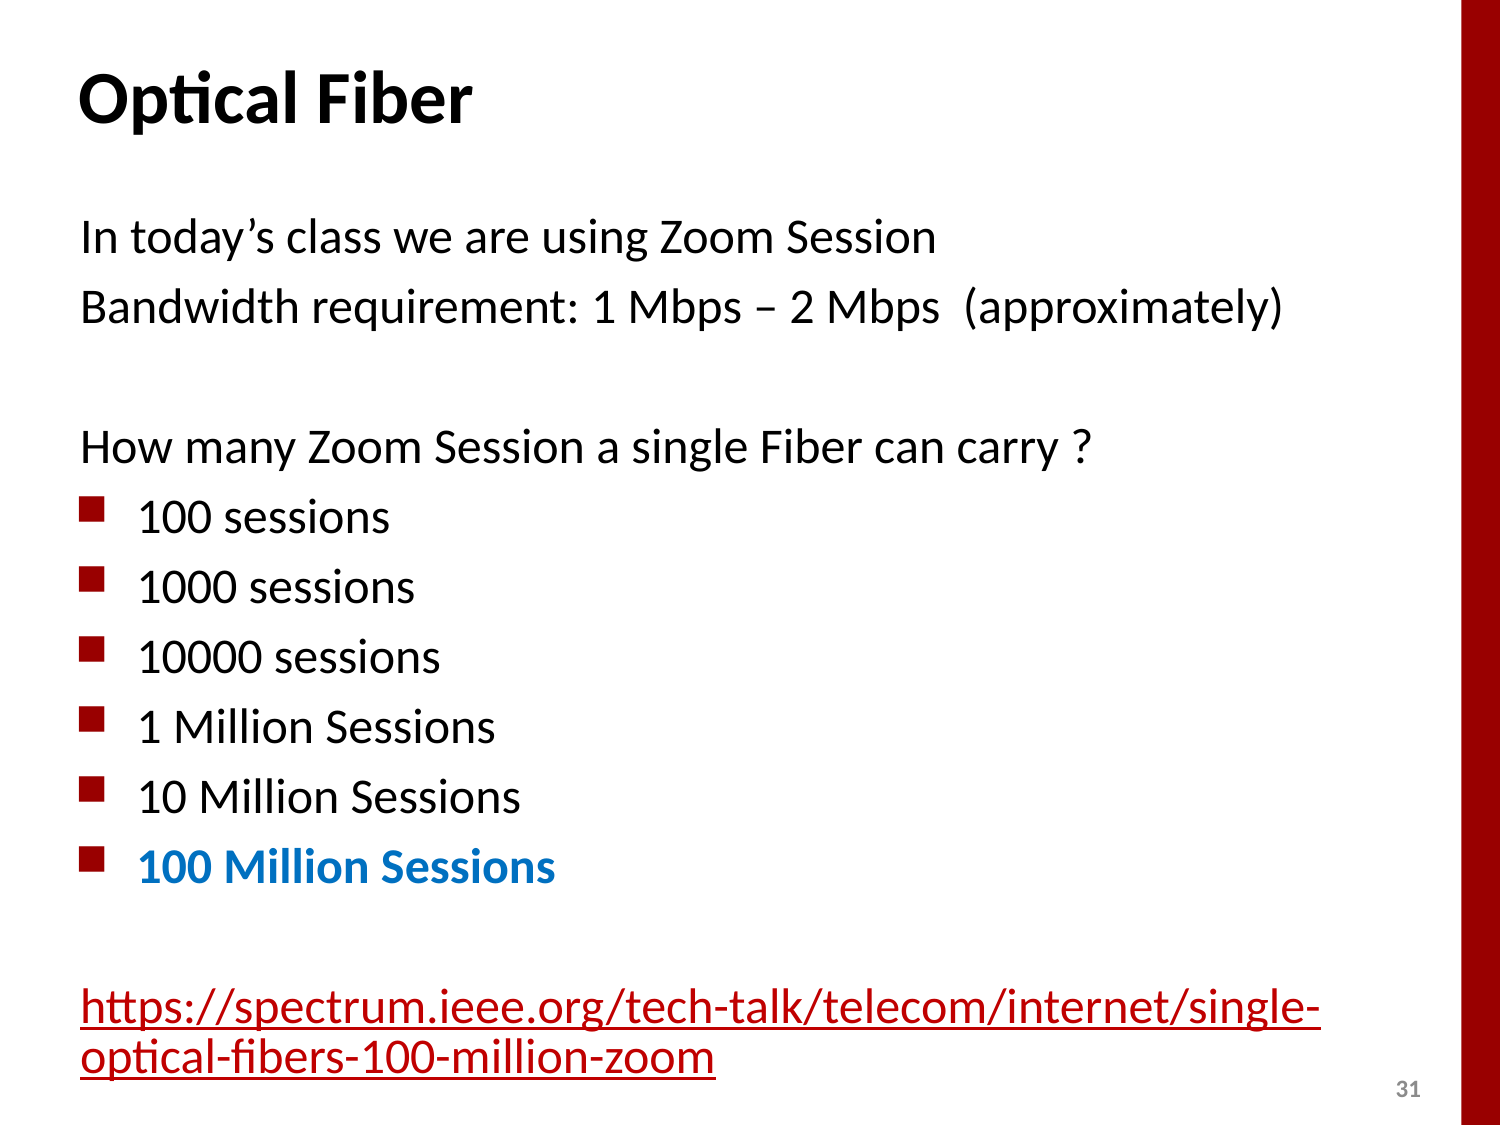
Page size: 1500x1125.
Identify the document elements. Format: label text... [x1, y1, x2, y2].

list In today’s class we are using Zoom Session Bandwidth requirement: 1 Mbps – 2 Mbps (approximately) How many Zoom Session a single Fiber can carry ? 100 sessions 1000 sessions 10000 sessions 1 Million Sessions 10 Million Sessions 100 Million Sessions https://spectrum.ieee.org/tech-talk/telecom/internet/single-optical-fibers-100-million-zoom [64, 196, 1361, 1048]
title Optical Fiber [63, 30, 1310, 157]
